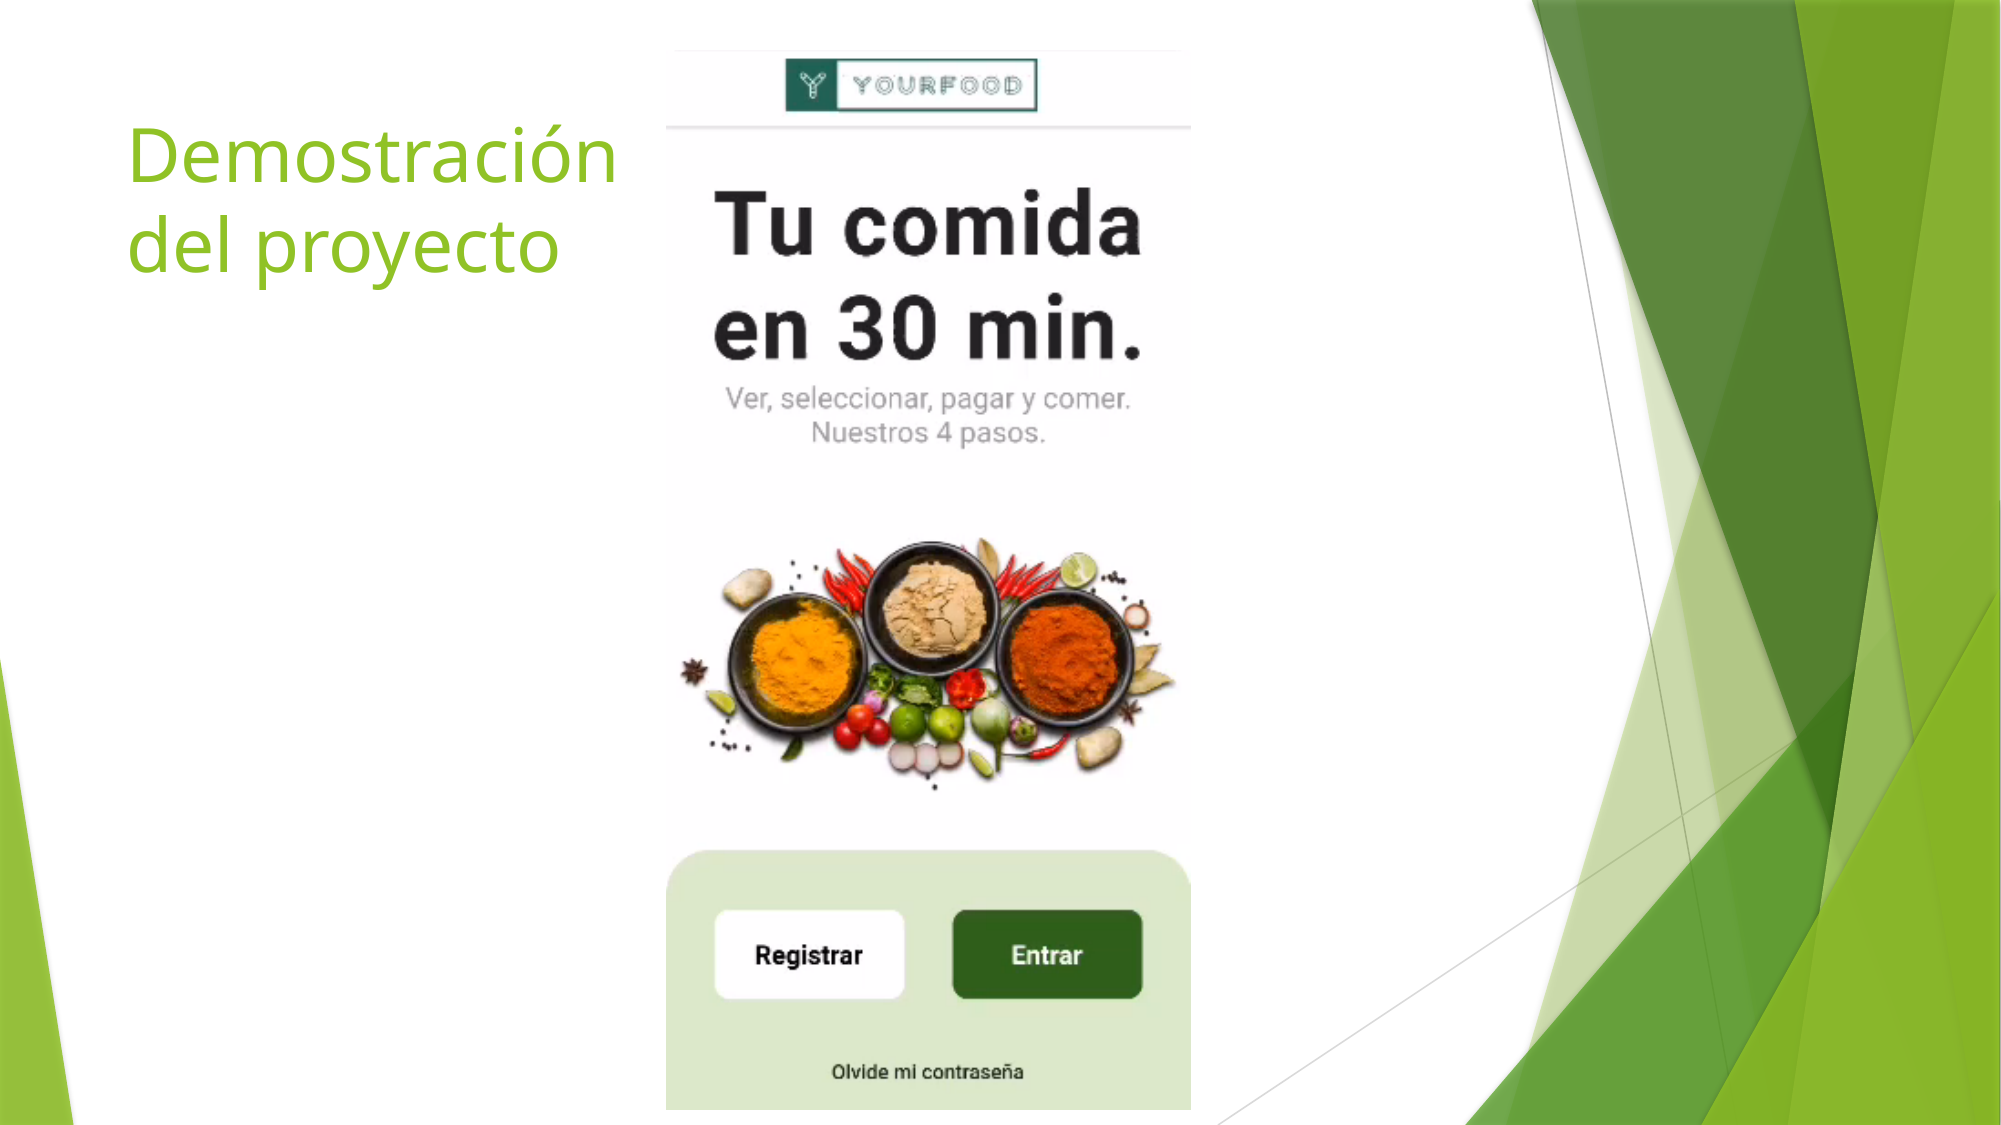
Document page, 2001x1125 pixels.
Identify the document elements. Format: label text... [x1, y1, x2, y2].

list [665, 48, 1192, 1112]
title Demostración del proyecto [111, 99, 660, 317]
